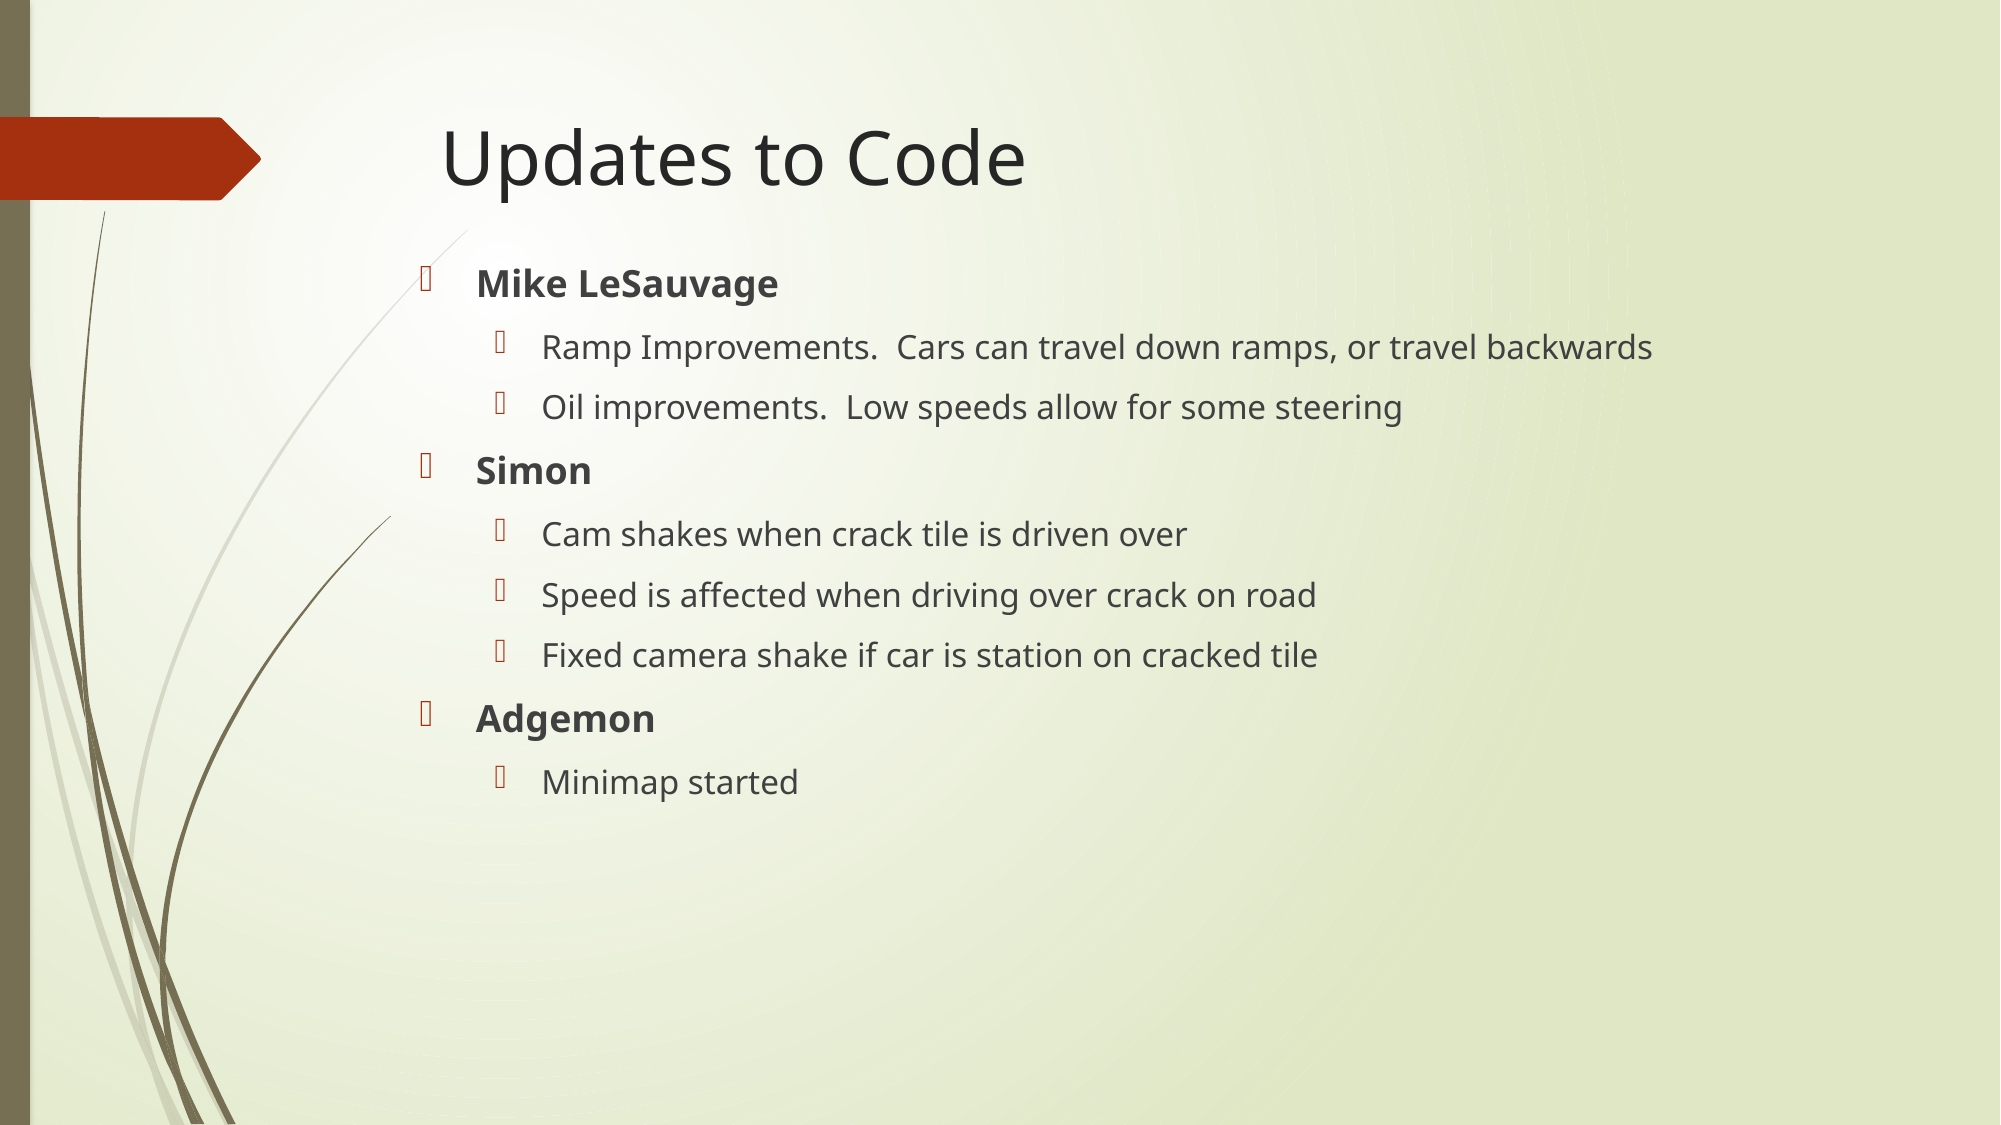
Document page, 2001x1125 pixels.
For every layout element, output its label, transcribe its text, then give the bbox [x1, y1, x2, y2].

list Mike LeSauvage Ramp Improvements. Cars can travel down ramps, or travel backwards Oil improvements. Low speeds allow for some steering Simon Cam shakes when crack tile is driven over Speed is affected when driving over crack on road Fixed camera shake if car is station on cracked tile Adgemon Minimap started [404, 252, 1868, 1028]
title Updates to Code [425, 102, 1888, 220]
